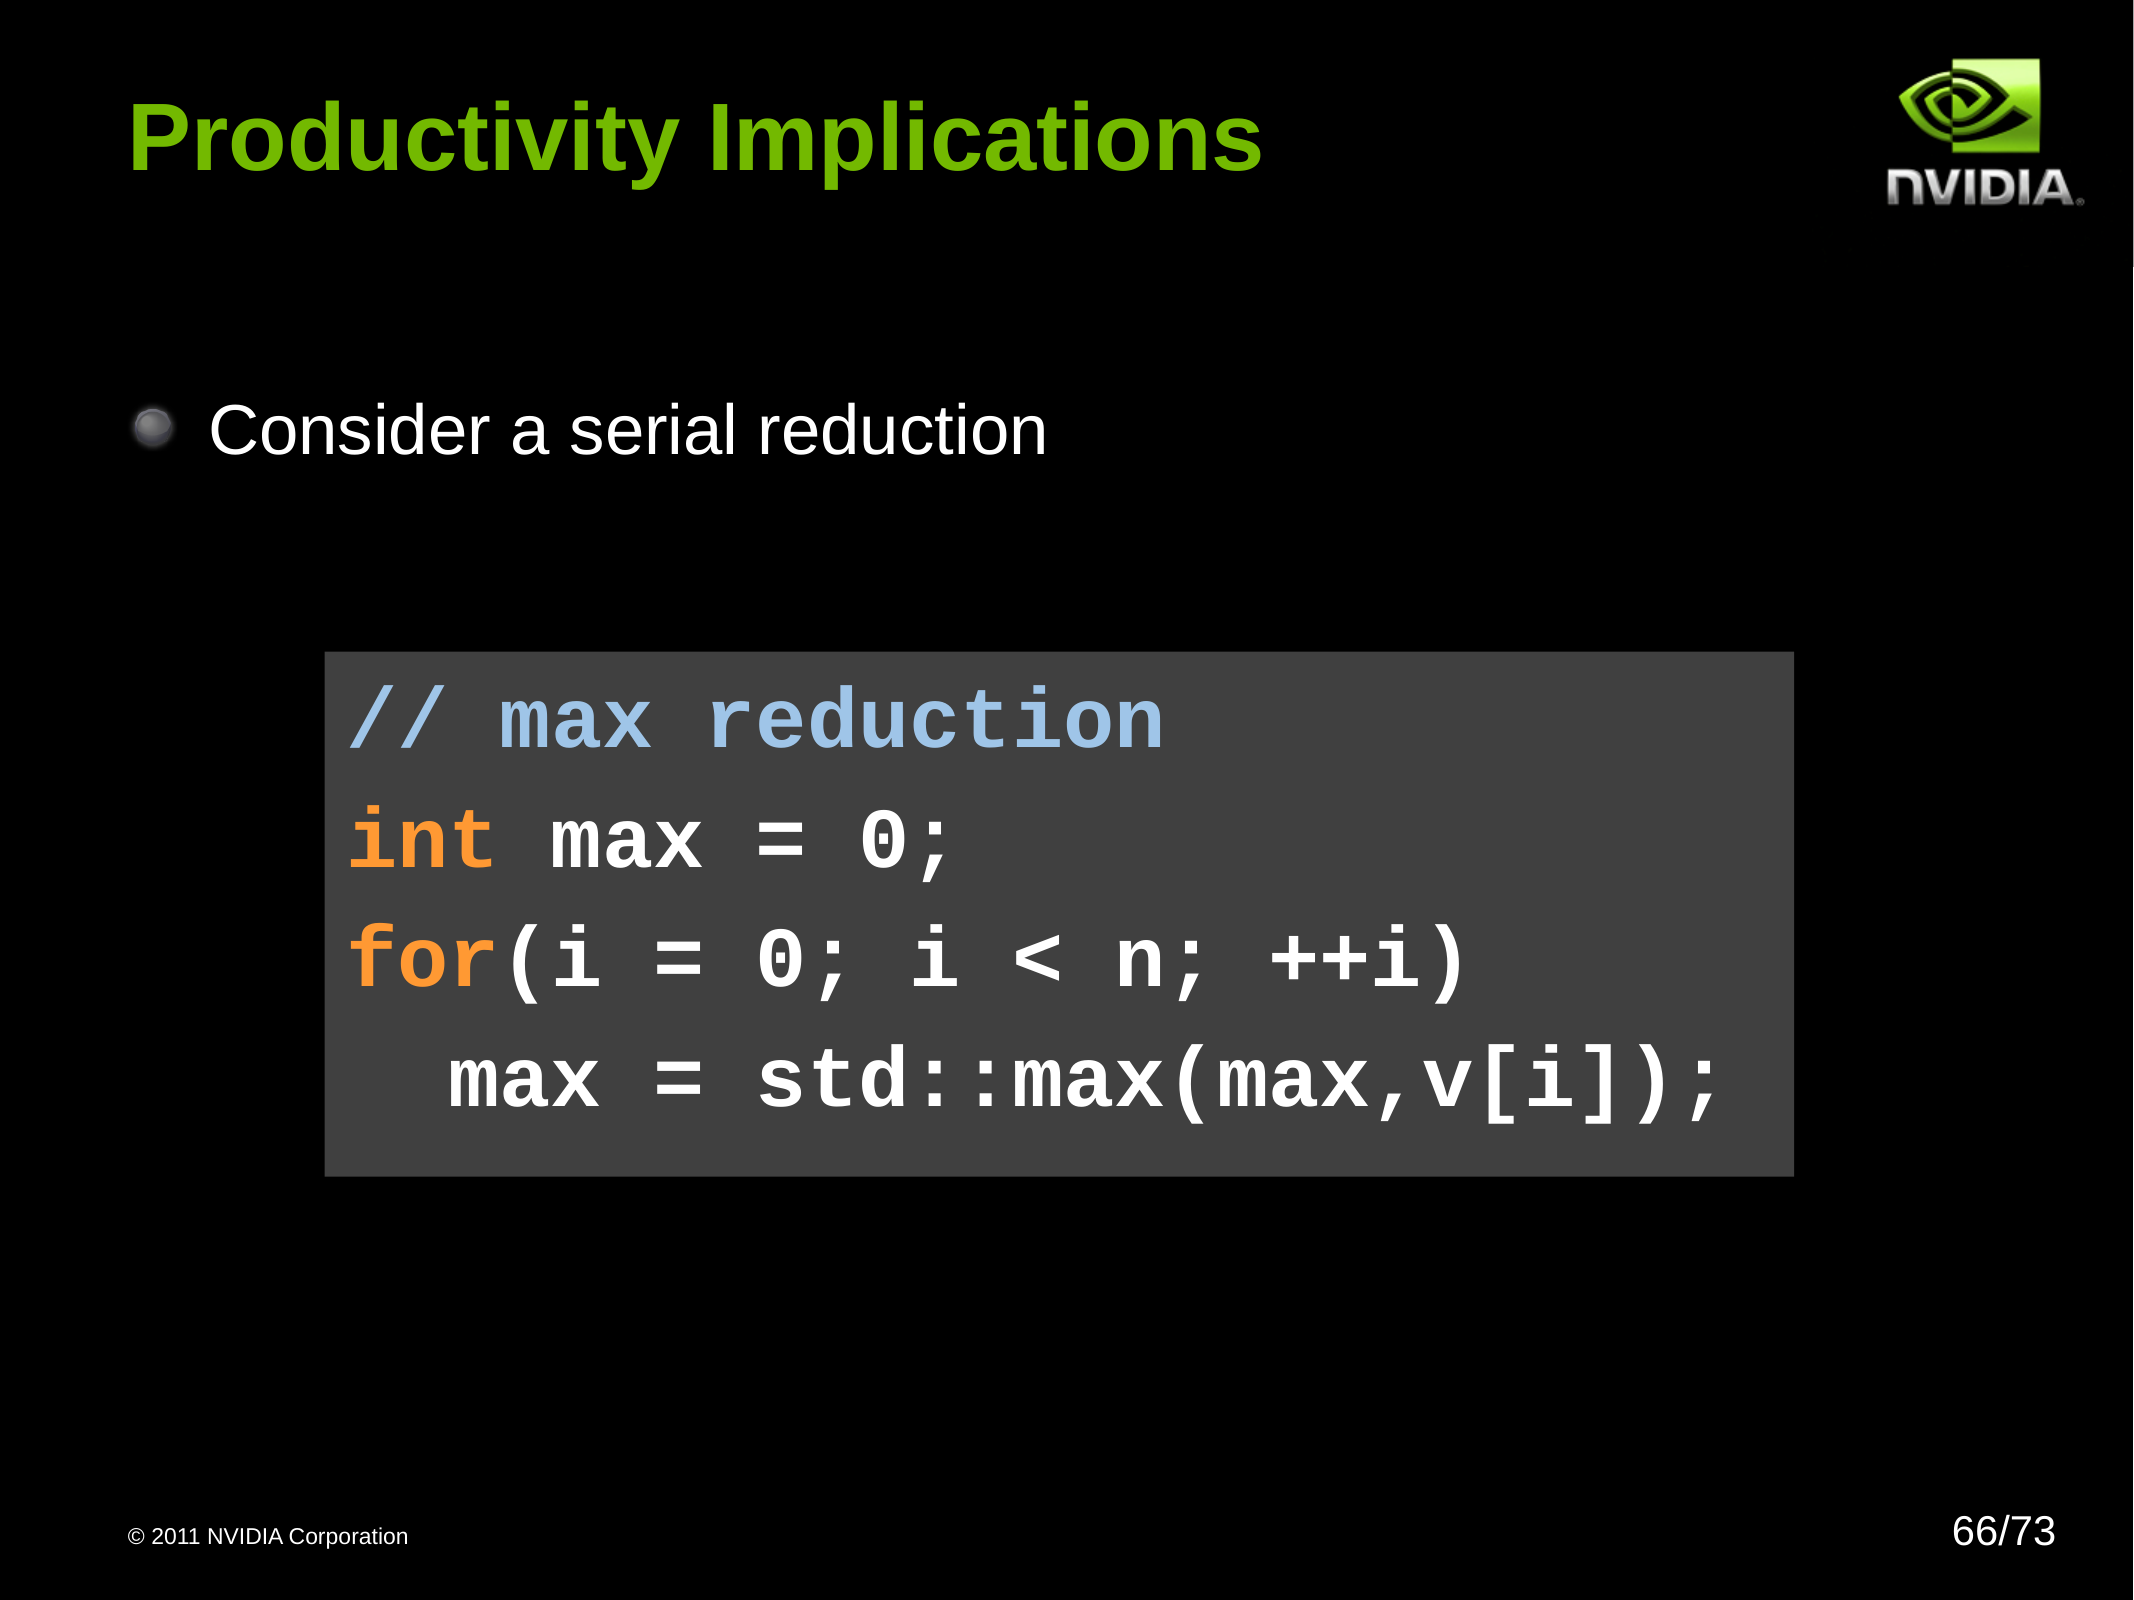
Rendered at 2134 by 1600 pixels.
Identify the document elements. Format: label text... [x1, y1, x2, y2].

picture [127, 401, 178, 452]
list Consider a serial reduction [106, 373, 2027, 1476]
picture [1811, 0, 2134, 267]
text_box // max reduction int max = 0; for(i = 0; i < n; ++i) max = std::max(max,v[i]); [324, 651, 1795, 1177]
title Productivity Implications [106, 63, 1832, 202]
